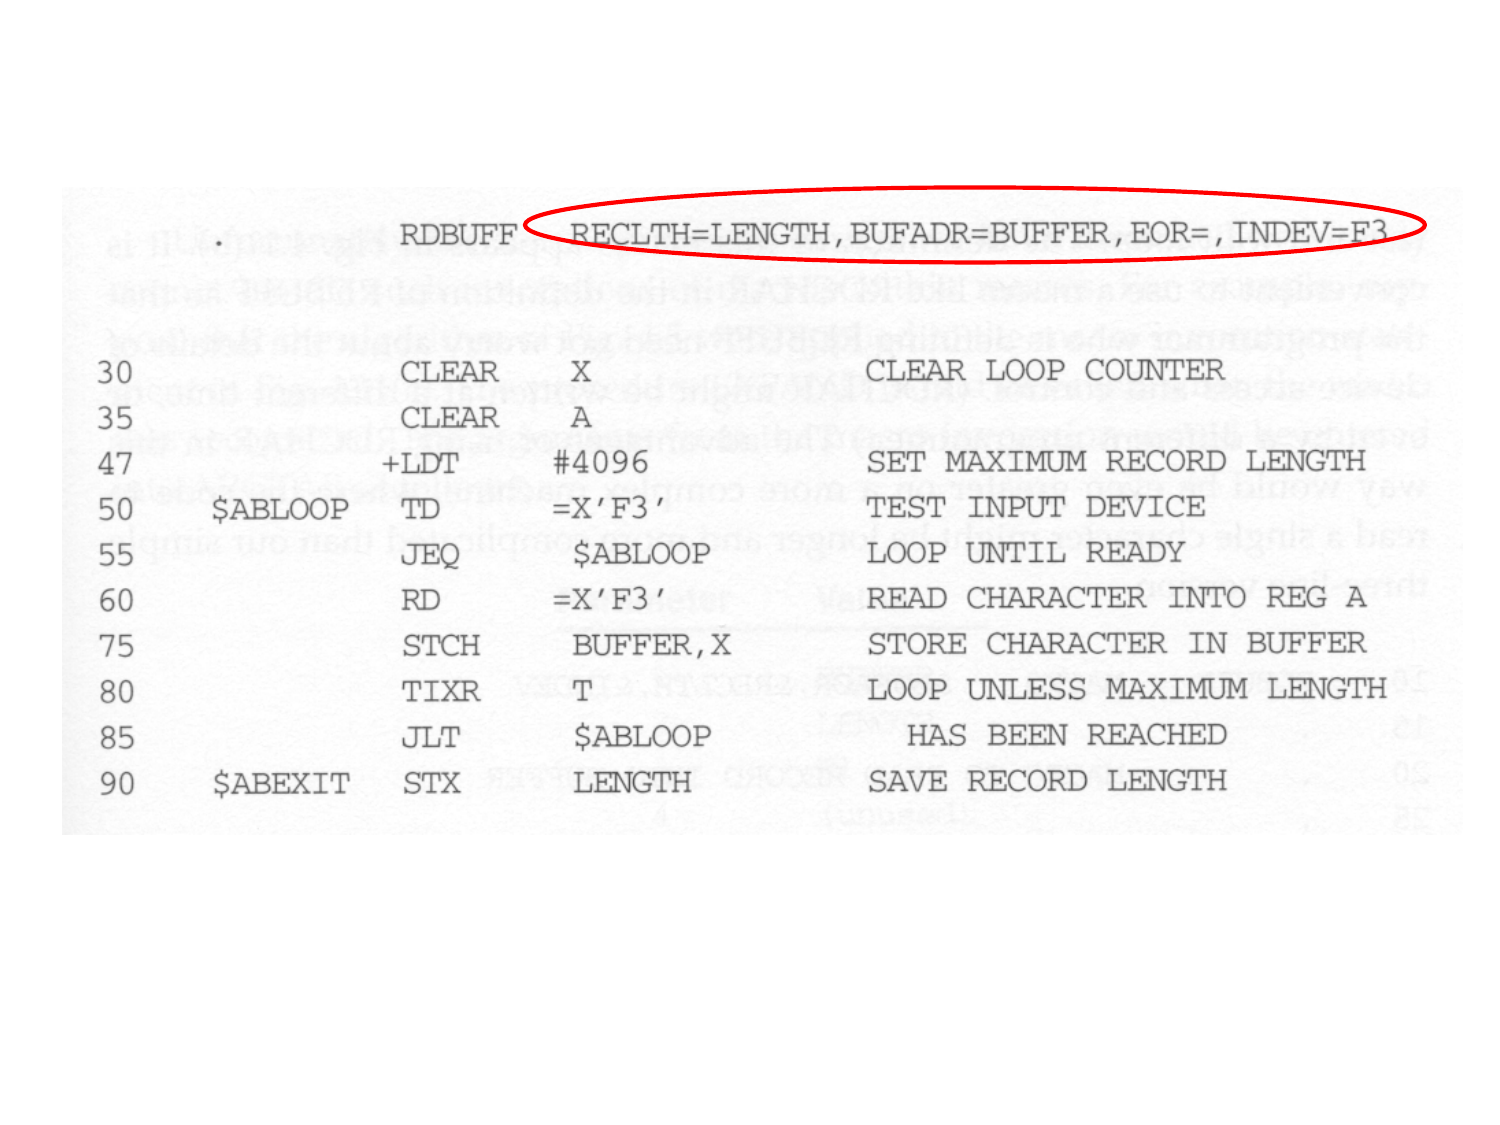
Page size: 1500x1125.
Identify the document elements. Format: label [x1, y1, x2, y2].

picture [62, 187, 1463, 835]
